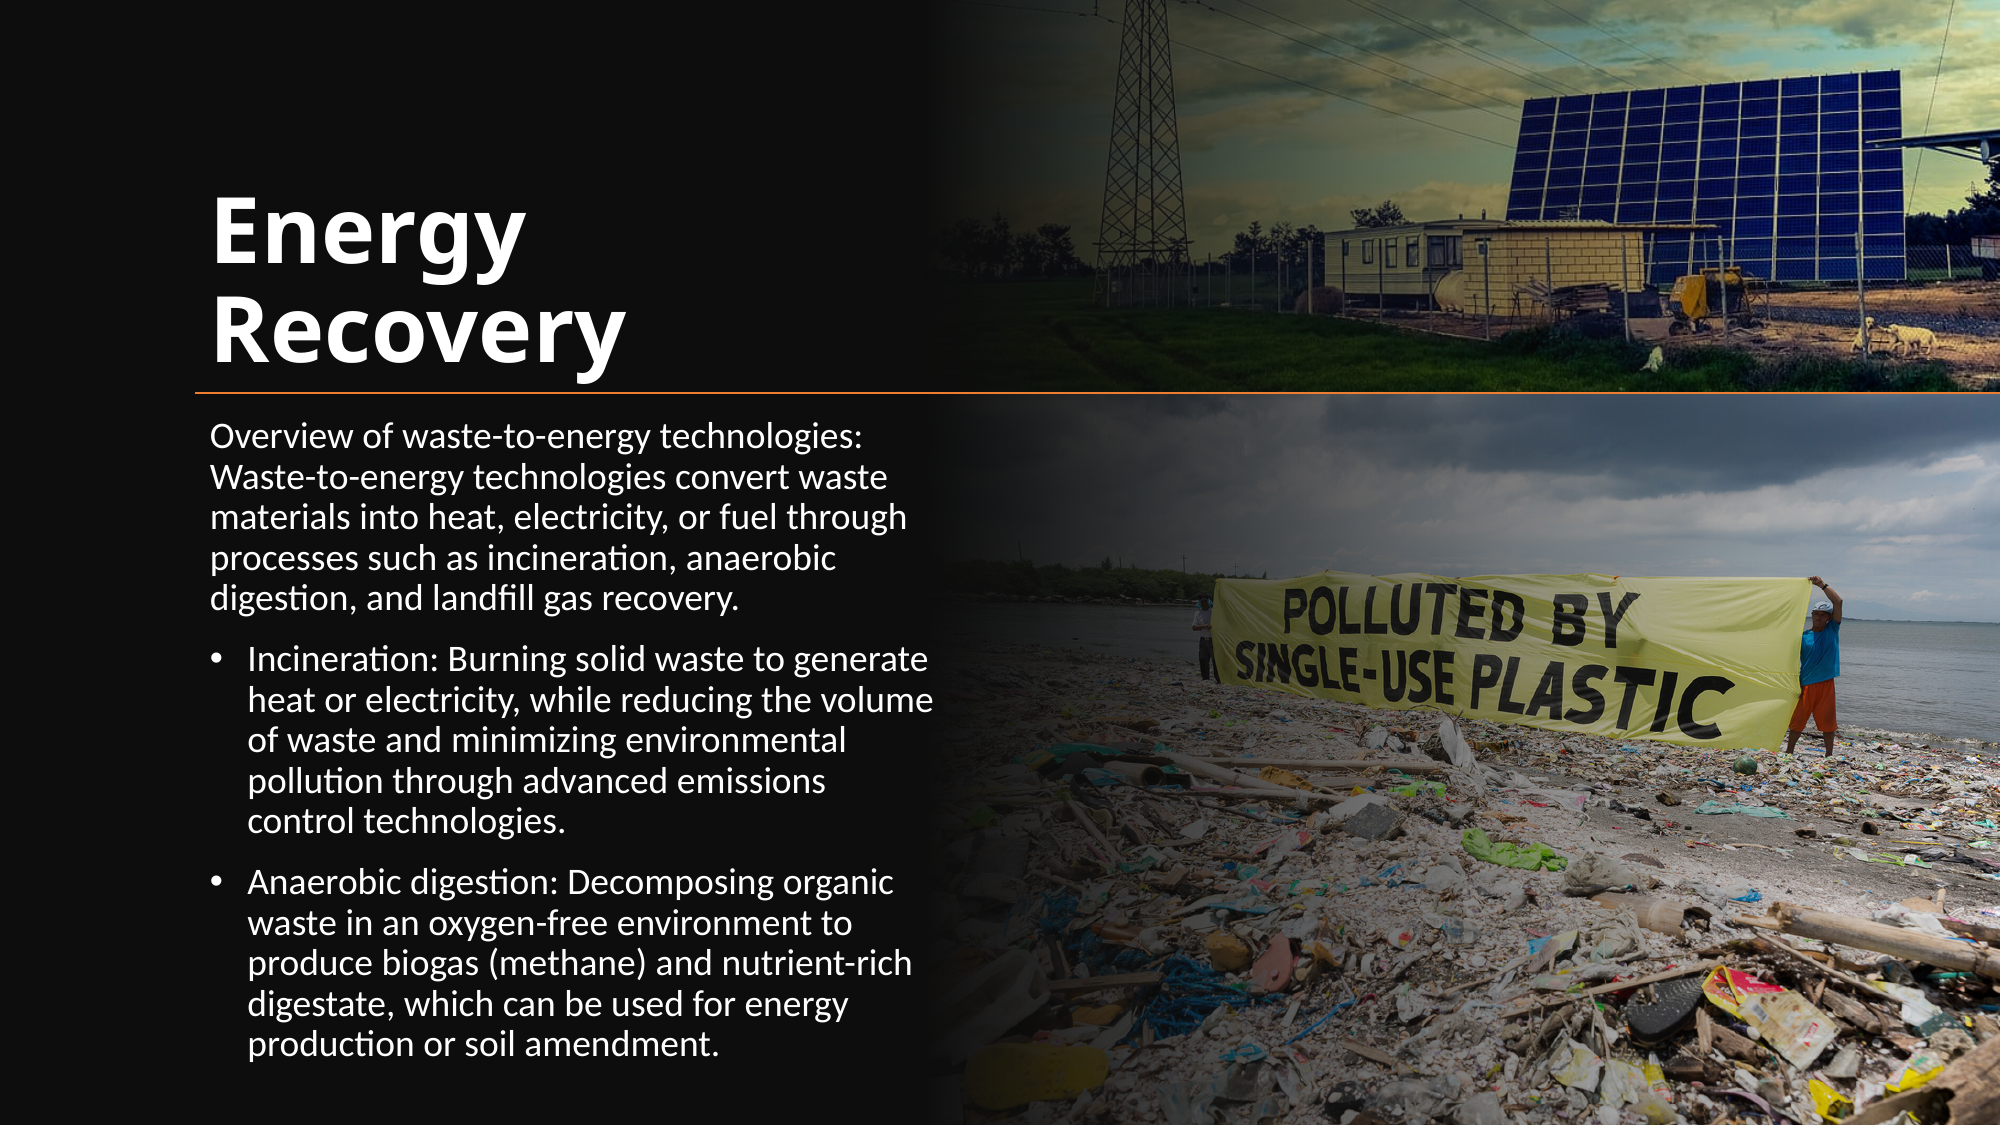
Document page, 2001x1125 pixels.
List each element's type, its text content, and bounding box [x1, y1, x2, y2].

title Energy Recovery [194, 149, 909, 390]
picture [909, 0, 2000, 393]
picture [909, 394, 2000, 1125]
text_box [0, 0, 909, 1125]
list Overview of waste-to-energy technologies: Waste-to-energy technologies convert waste materials into heat, electricity, or fuel through processes such as incineration, anaerobic digestion, and landfill gas recovery. Incineration: Burning solid waste to generate heat or electricity, while reducing the volume of waste and minimizing environmental pollution through advanced emissions control technologies. Anaerobic digestion: Decomposing organic waste in an oxygen-free environment to produce biogas (methane) and nutrient-rich digestate, which can be used for energy production or soil amendment. [194, 408, 909, 904]
